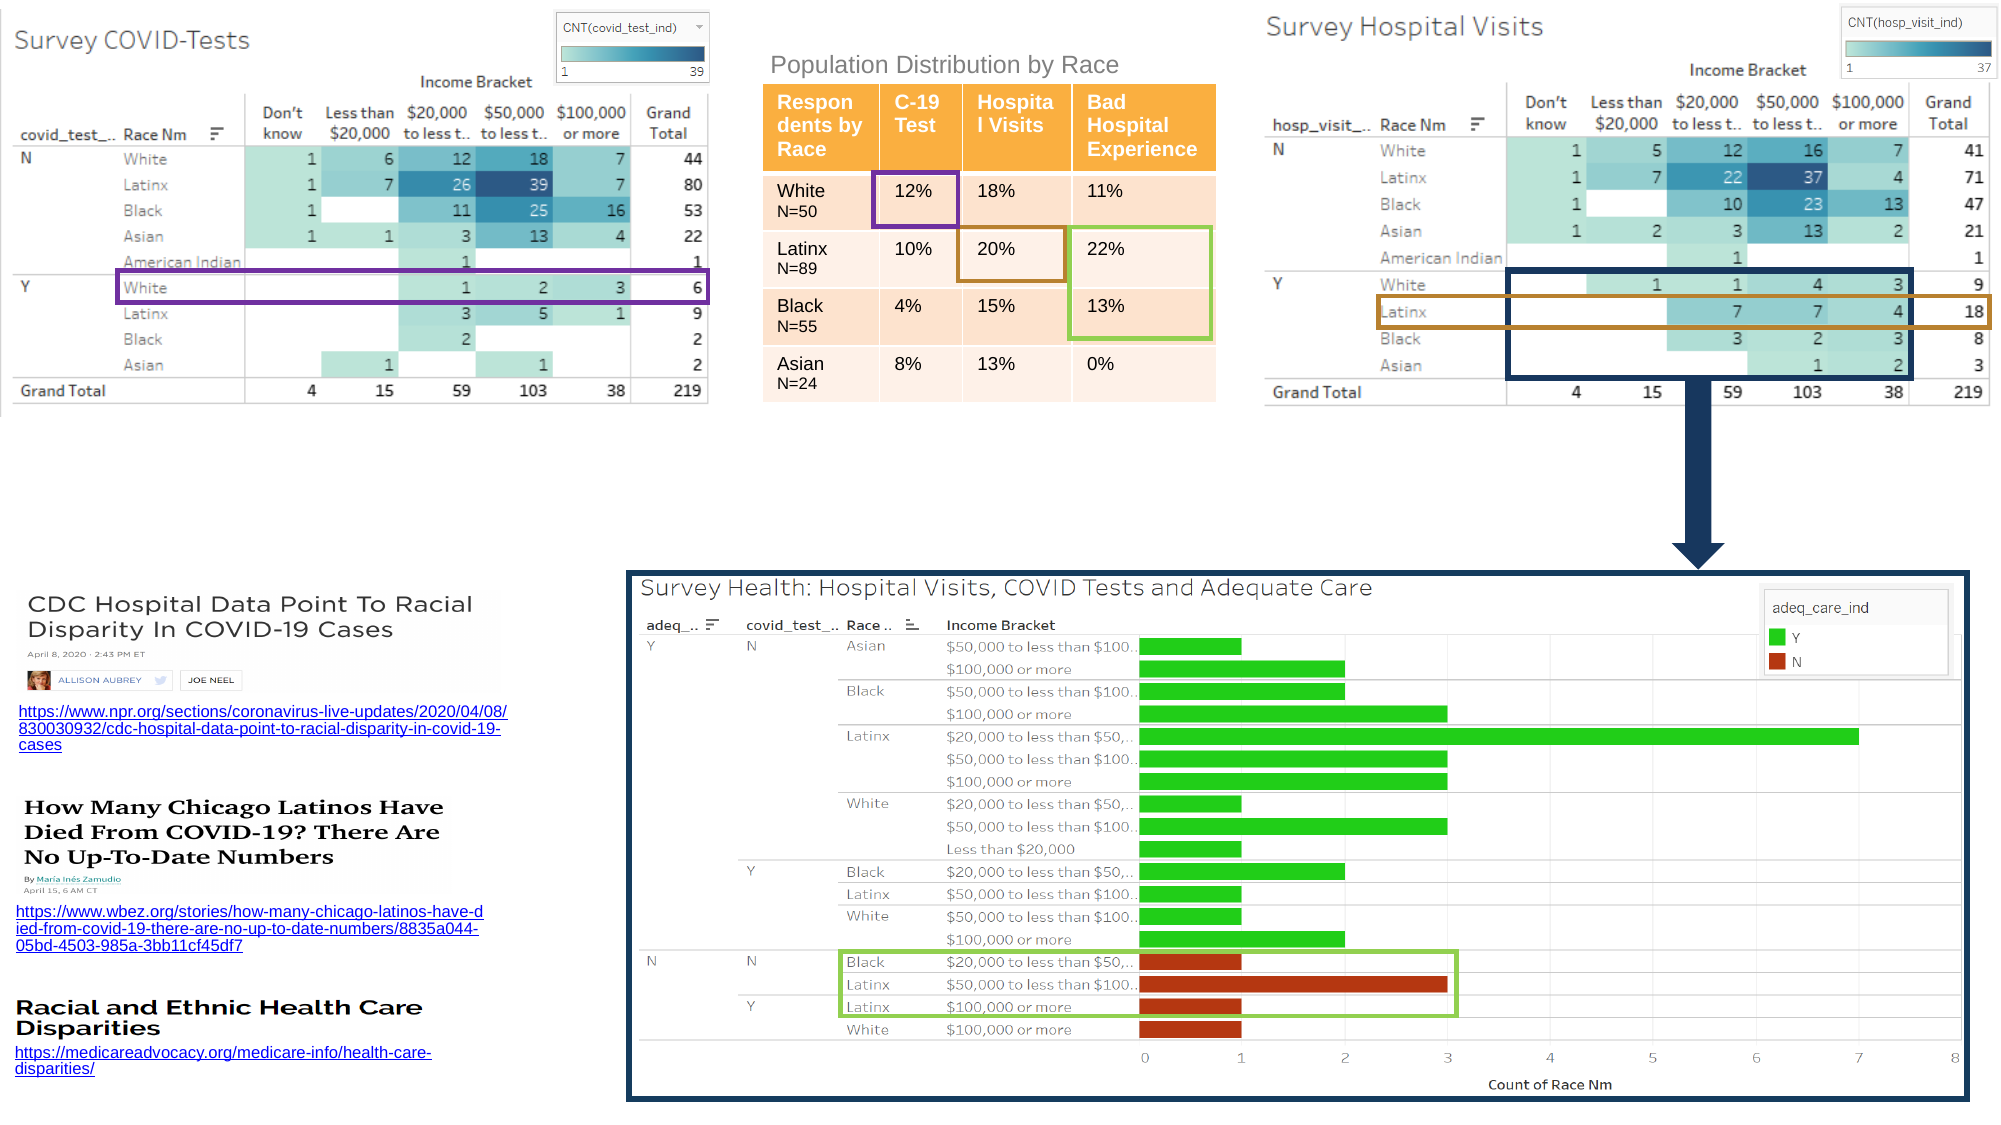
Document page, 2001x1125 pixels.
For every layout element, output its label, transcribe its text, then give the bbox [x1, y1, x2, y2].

text_box https://medicareadvocacy.org/medicare-info/health-care-disparities/ [0, 1034, 452, 1069]
table_cell Asian N=24 [763, 347, 879, 402]
text_box [1671, 417, 1725, 568]
table_header C-19 Test [880, 87, 962, 171]
picture [0, 9, 733, 417]
text_box [628, 572, 1968, 1100]
table_cell Latinx N=89 [763, 232, 879, 287]
table_cell 15% [963, 289, 1071, 345]
table_cell 22% [1212, 232, 1216, 287]
picture [10, 995, 463, 1047]
text_box [957, 226, 1066, 282]
picture [634, 568, 1965, 1096]
text_box https://www.wbez.org/stories/how-many-chicago-latinos-have-died-from-covid-19-there-are-no-up-to-date-numbers/8835a044-05bd-4503-985a-3bb11cf45df7 [1, 893, 502, 929]
table_header Respondents by Race [763, 87, 879, 171]
text_box https://www.npr.org/sections/coronavirus-live-updates/2020/04/08/830030932/cdc-hospital-data-point-to-racial-disparity-in-covid-19-cases [3, 693, 523, 729]
table_cell Black N=55 [763, 289, 879, 345]
picture [15, 796, 452, 894]
text_box [873, 172, 959, 228]
table_cell 20% [963, 232, 1069, 287]
table_cell 4% [880, 289, 962, 345]
picture [15, 590, 501, 693]
picture [1263, 0, 1999, 417]
text_box Population Distribution by Race [755, 41, 1206, 87]
table_cell 18% [963, 176, 1071, 230]
table_cell 0% [1073, 347, 1216, 402]
table_cell 11% [1073, 176, 1216, 230]
table_cell 10% [880, 232, 962, 287]
table_cell 13% [963, 347, 1071, 402]
table_header Hospital Visits [963, 87, 1071, 171]
table_cell White N=50 [763, 176, 879, 230]
table_cell 8% [880, 347, 962, 402]
table_cell 13% [1073, 289, 1216, 345]
text_box [1069, 226, 1212, 339]
table_header Bad Hospital Experience [1073, 84, 1216, 171]
